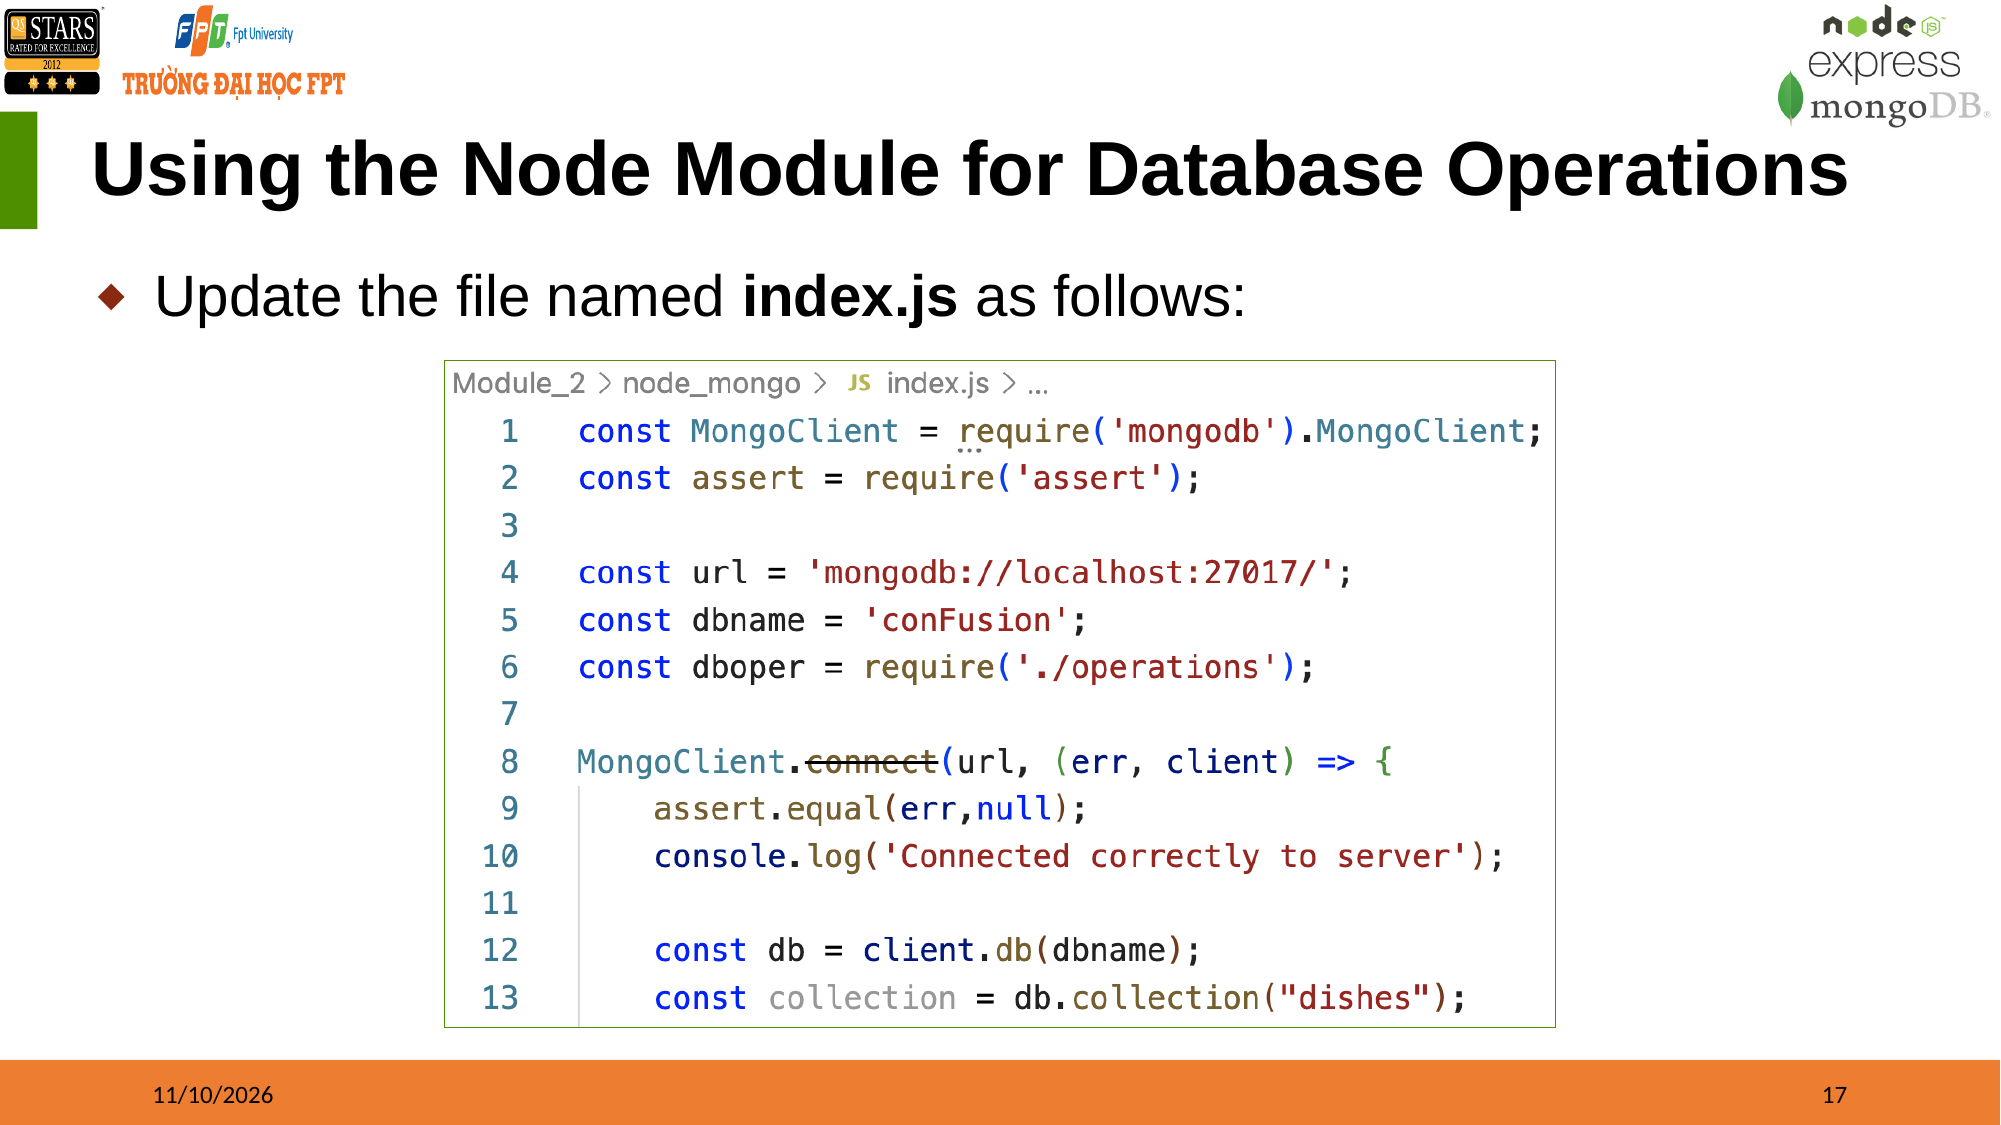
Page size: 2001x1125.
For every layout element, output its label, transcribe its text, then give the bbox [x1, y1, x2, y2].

list Update the file named index.js as follows: [82, 229, 1917, 989]
picture [1768, 0, 2000, 130]
title Using the Node Module for Database Operations [37, 111, 1978, 230]
slide_number 17 [1412, 1063, 1863, 1124]
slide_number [137, 1063, 588, 1124]
picture [444, 360, 1556, 1028]
